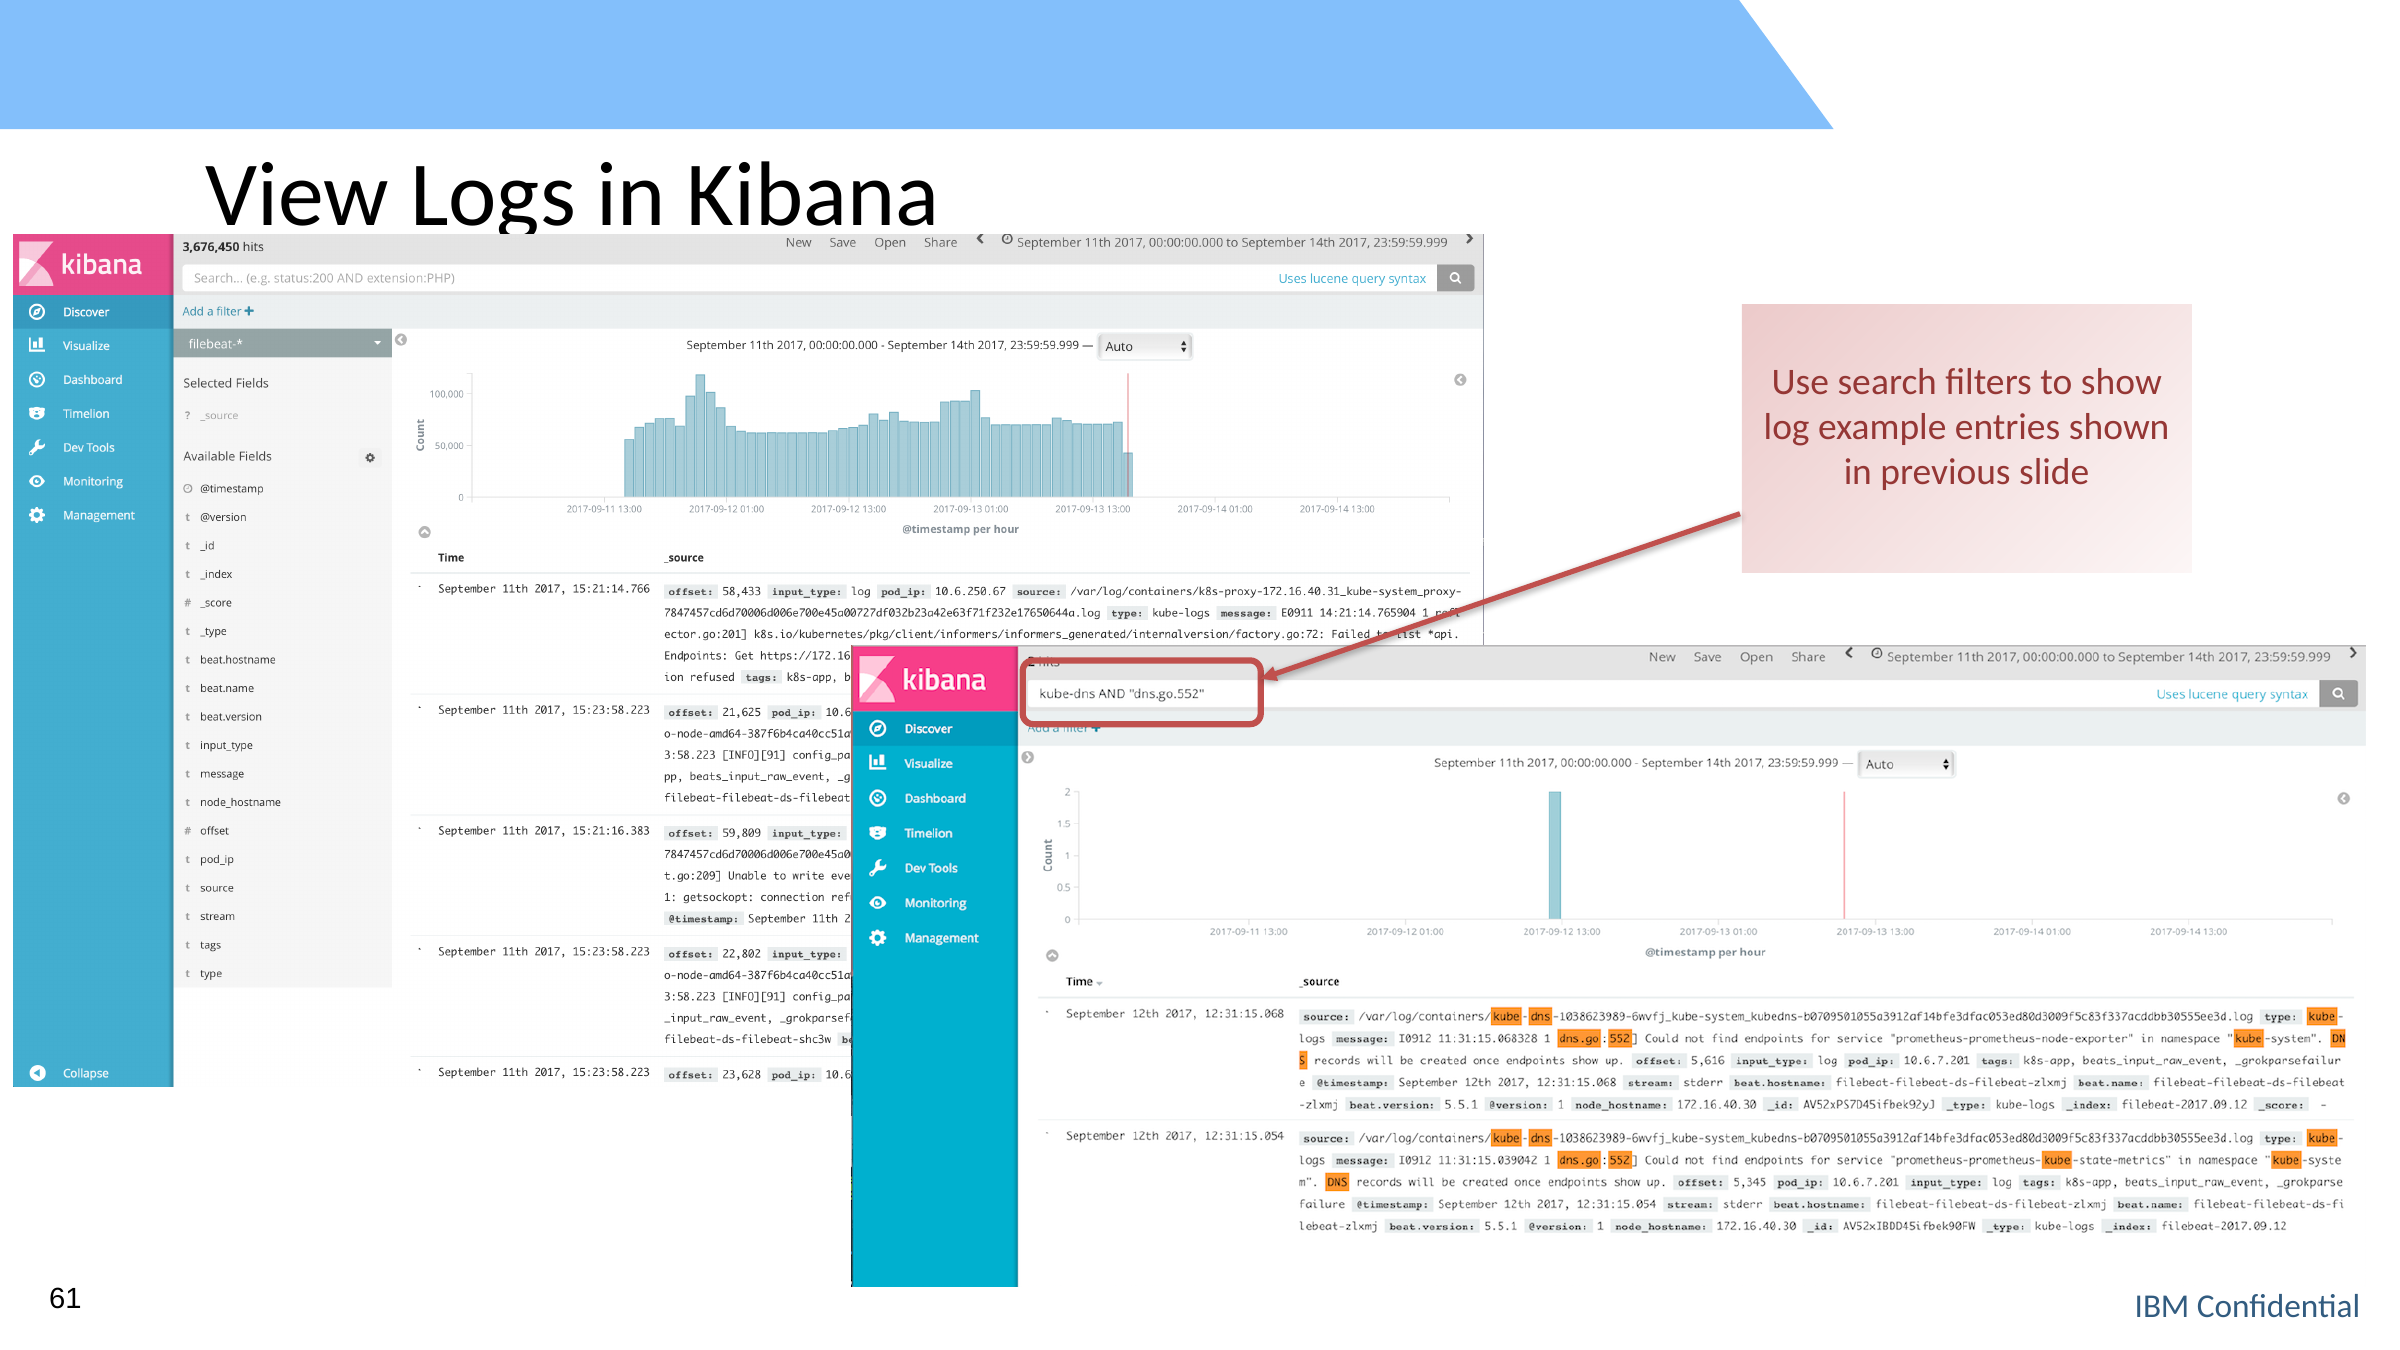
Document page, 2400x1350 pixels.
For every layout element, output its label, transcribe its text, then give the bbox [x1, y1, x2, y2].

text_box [851, 645, 2367, 1288]
picture [12, 234, 1484, 1087]
title View Logs in Kibana [49, 125, 1098, 232]
text_box Use search filters to show log example entries shown in previous slide [1741, 304, 2192, 573]
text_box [1260, 513, 1741, 679]
